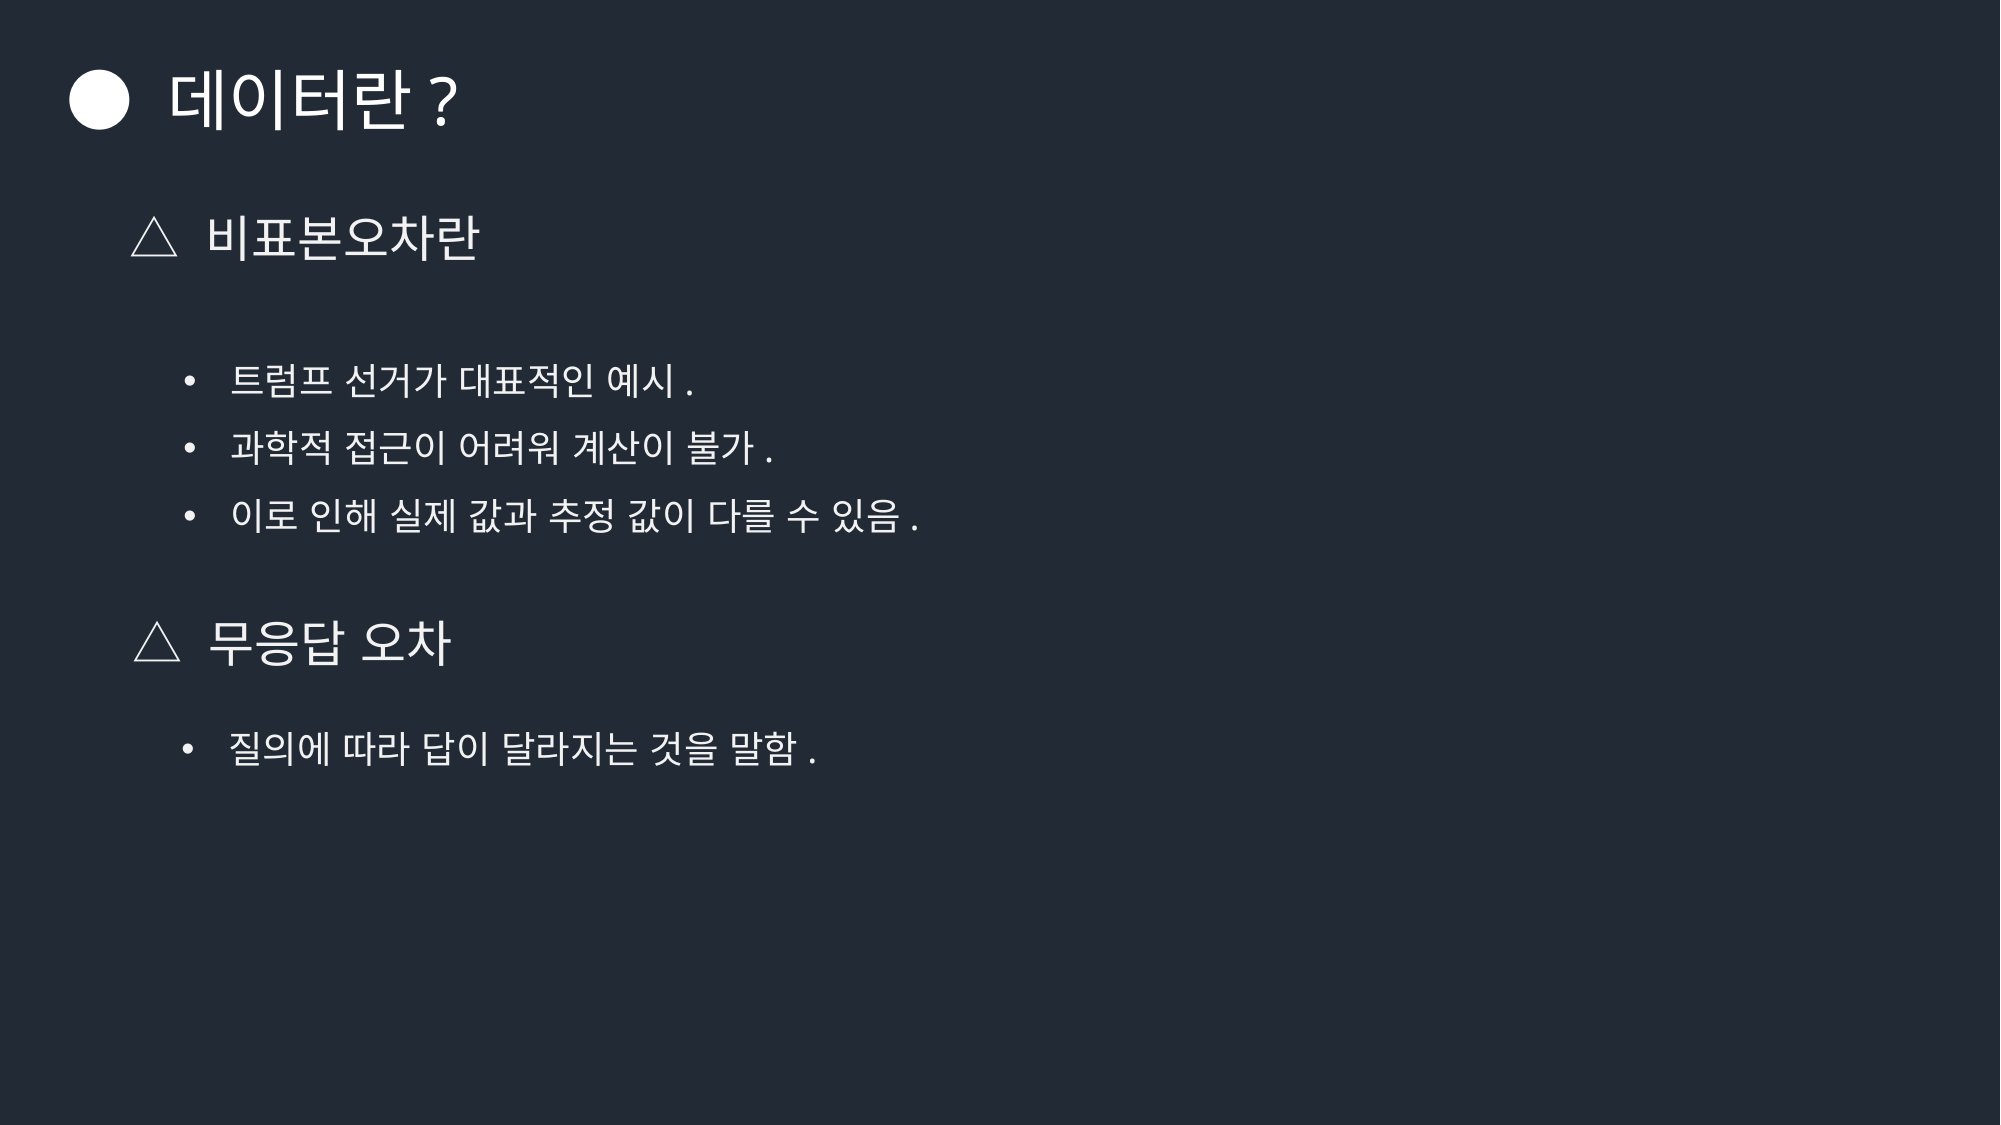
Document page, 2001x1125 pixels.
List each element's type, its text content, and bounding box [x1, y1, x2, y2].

text_box 질의에 따라 답이 달라지는 것을 말함. [166, 695, 1830, 778]
text_box △ 무응답 오차 [118, 604, 1093, 680]
text_box △ 비표본오차란 [114, 199, 1090, 275]
text_box 트럼프 선거가 대표적인 예시. 과학적 접근이 어려워 계산이 불가. 이로 인해 실제 값과 추정 값이 다를 수 있음. [168, 327, 1832, 546]
text_box ● 데이터란? [51, 51, 1415, 146]
